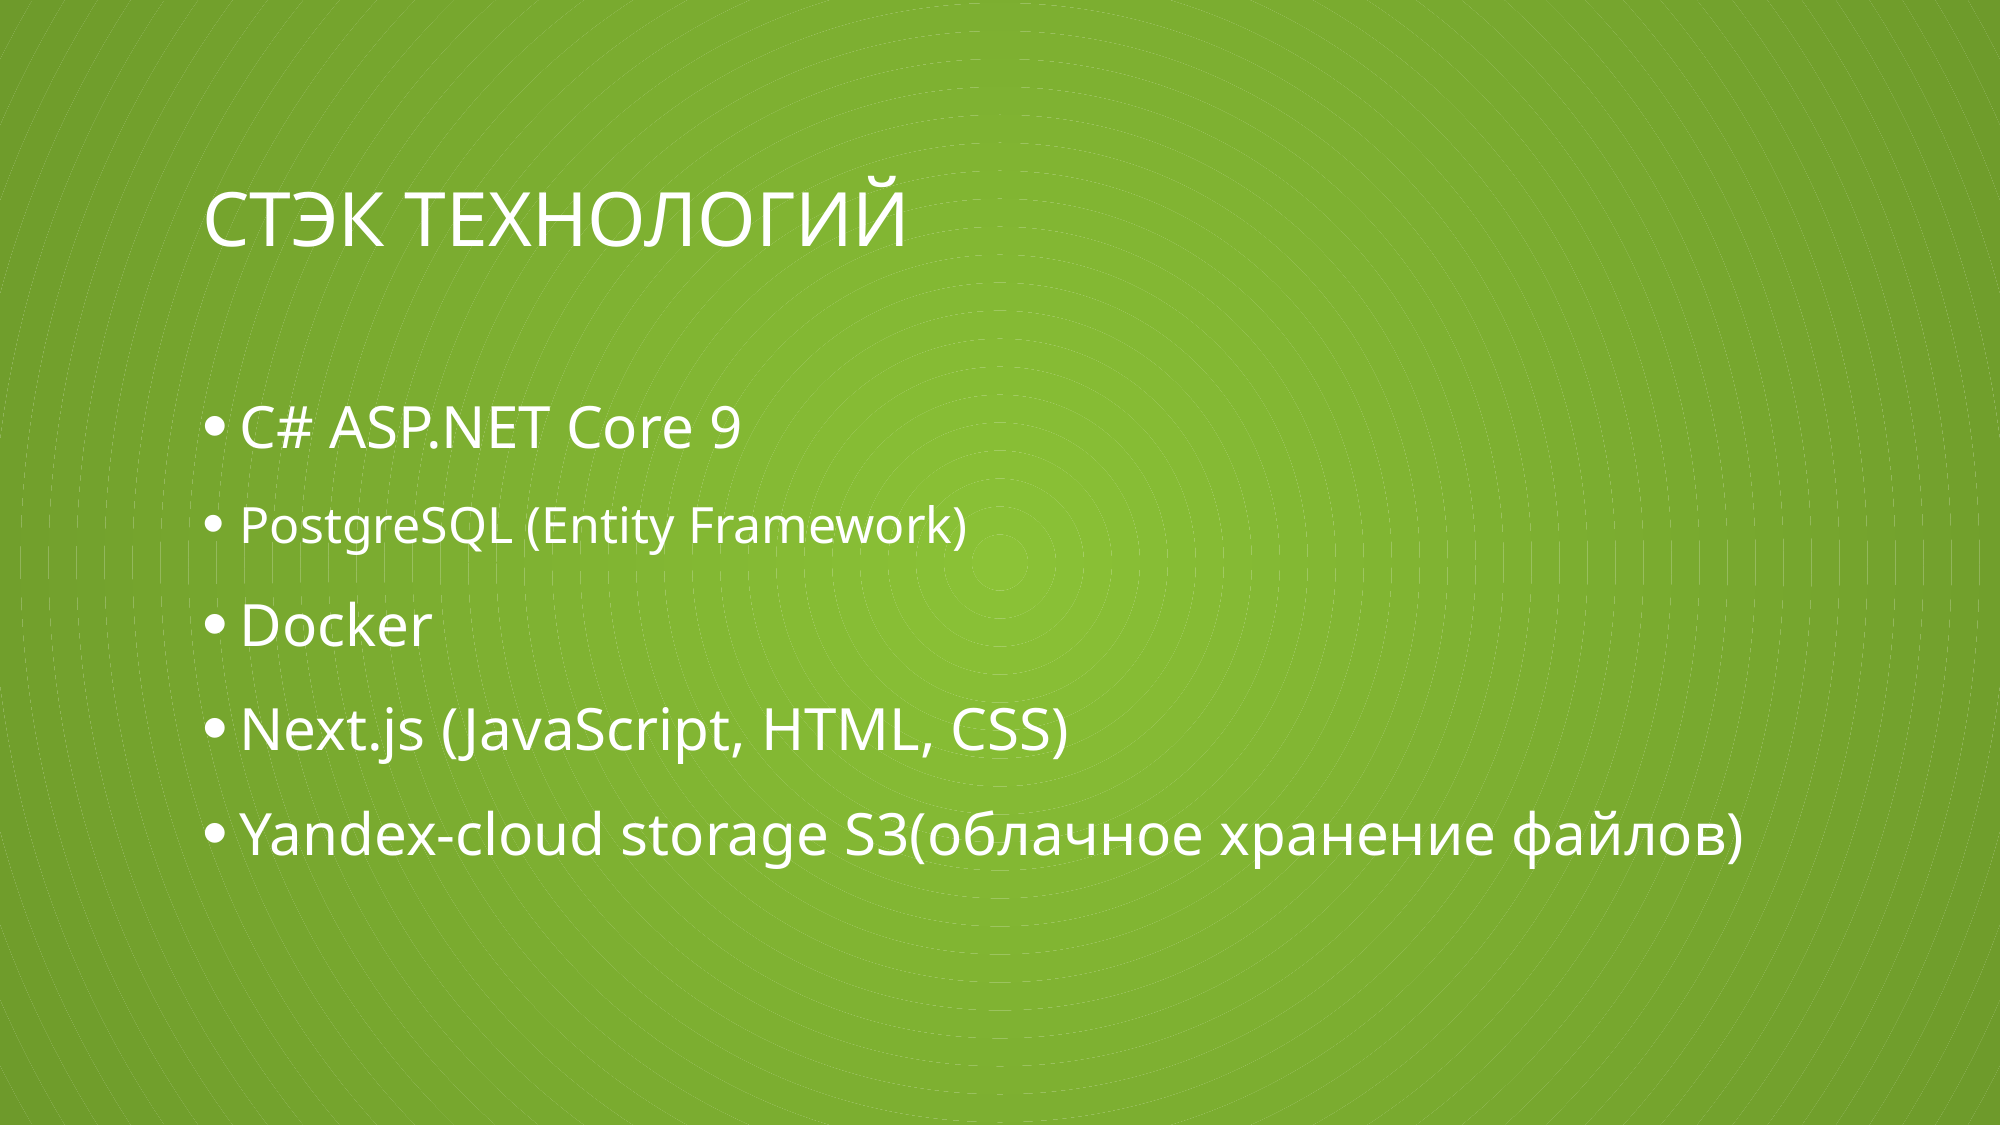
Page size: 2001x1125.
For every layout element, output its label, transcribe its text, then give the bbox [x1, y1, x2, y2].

list C# ASP.NET Core 9 PostgreSQL (Entity Framework) Docker Next.js (JavaScript, HTML, CSS) Yandex-cloud storage S3(облачное хранение файлов) [187, 369, 1813, 950]
title Стэк технологий [187, 101, 1813, 344]
